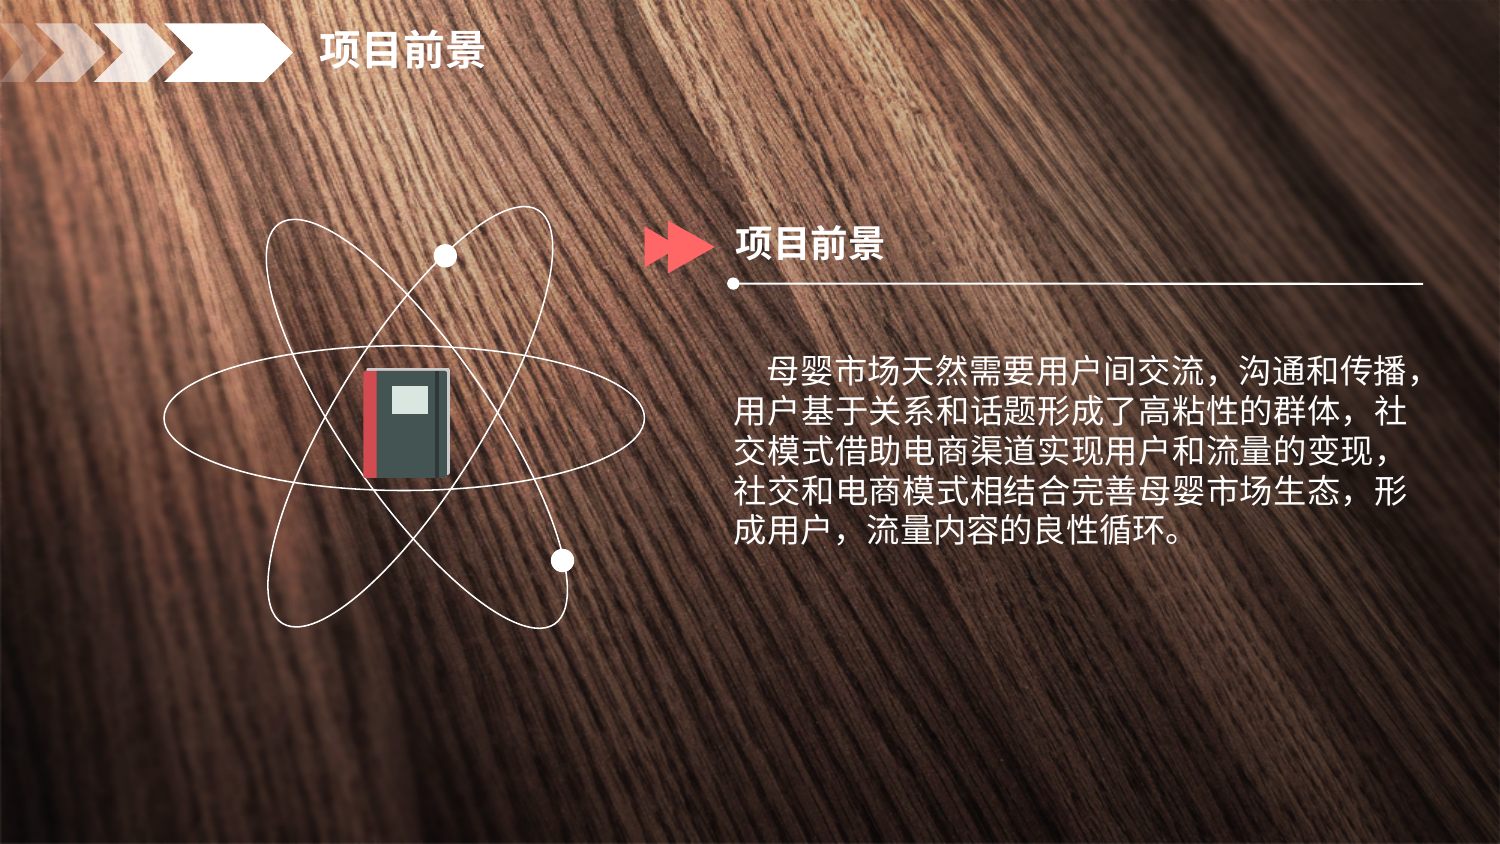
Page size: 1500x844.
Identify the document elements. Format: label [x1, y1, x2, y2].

picture [0, 0, 1500, 844]
text_box [0, 16, 503, 83]
text_box [163, 173, 645, 667]
text_box [708, 212, 1424, 753]
text_box [644, 220, 716, 274]
